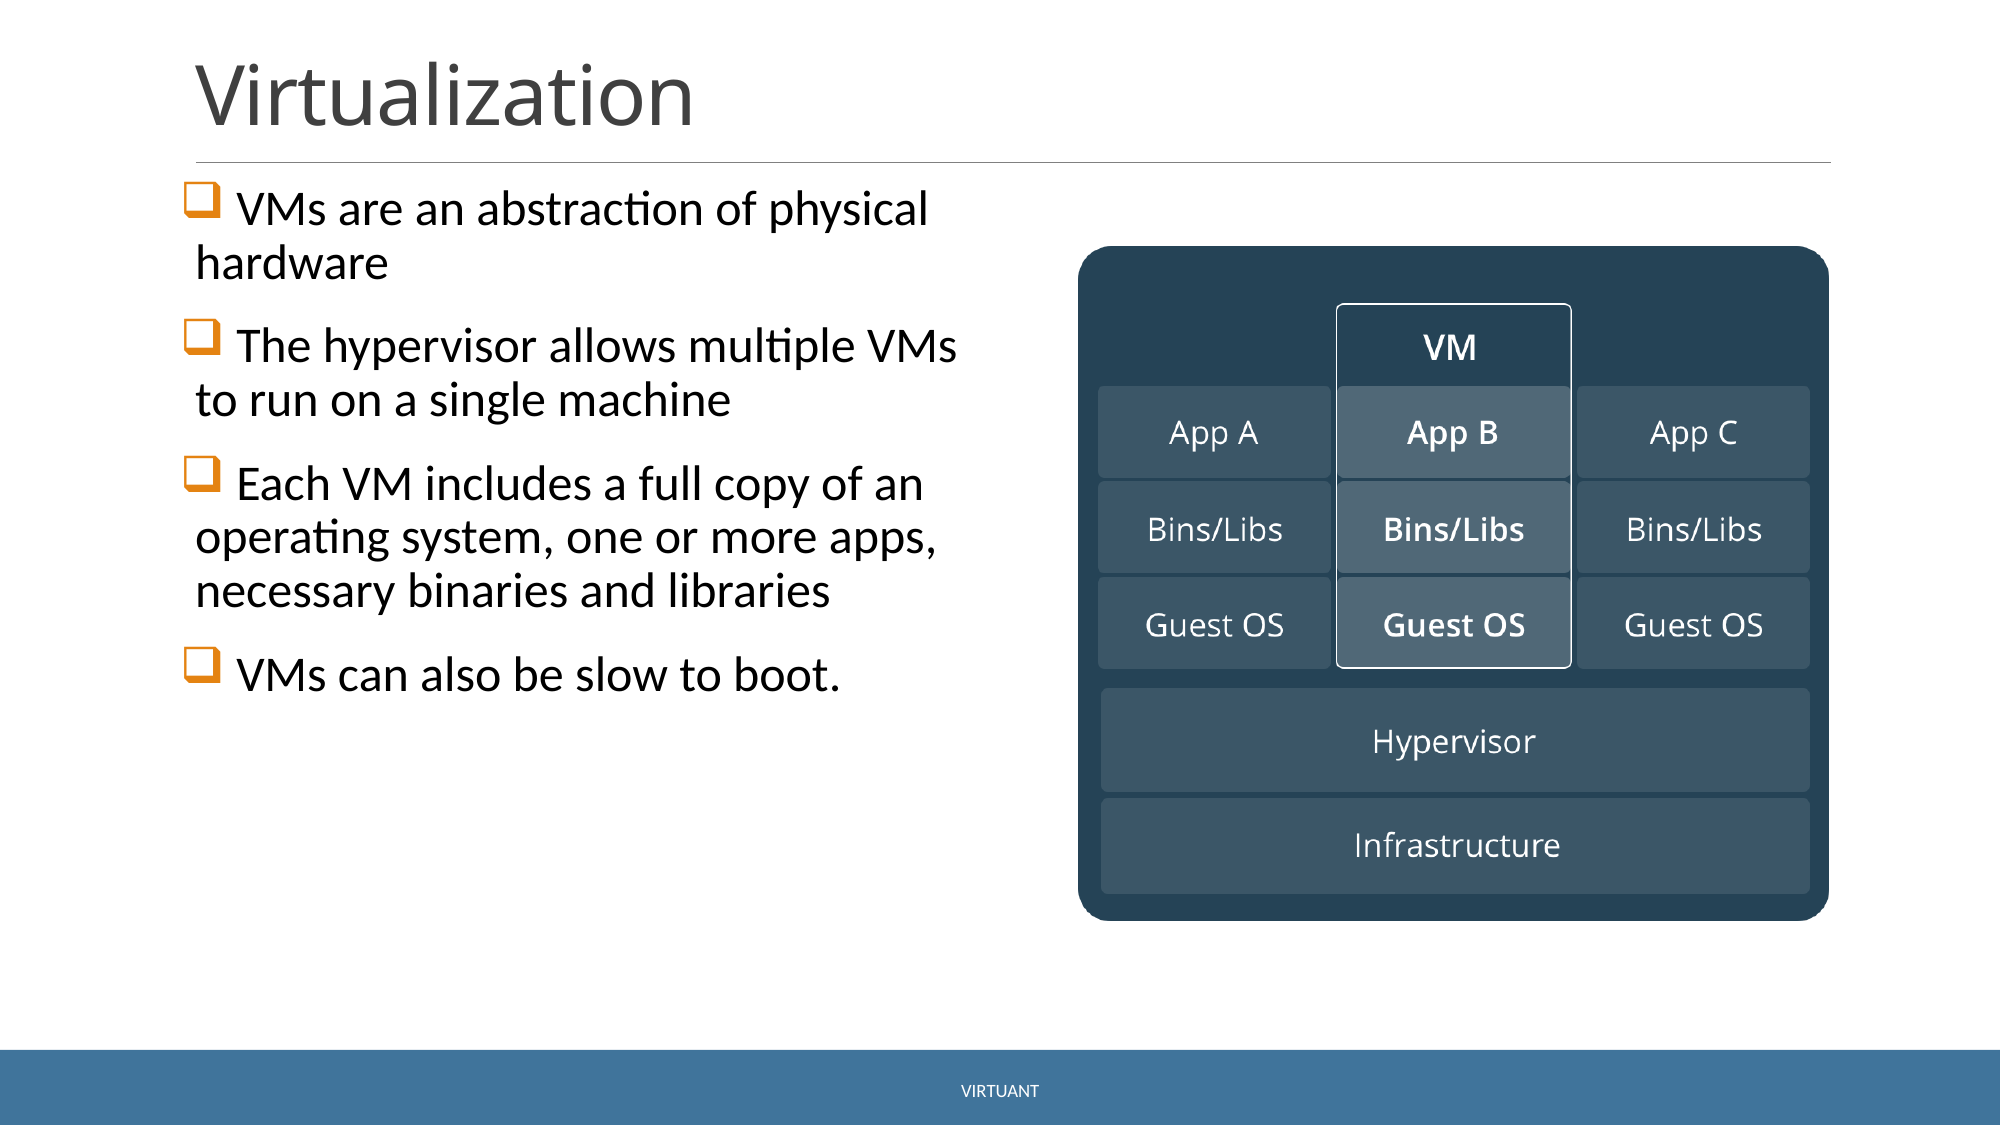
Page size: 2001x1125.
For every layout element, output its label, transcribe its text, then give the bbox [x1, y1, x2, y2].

footer Virtuant [604, 1059, 1396, 1120]
list VMs are an abstraction of physical hardware The hypervisor allows multiple VMs to run on a single machine Each VM includes a full copy of an operating system, one or more apps, necessary binaries and libraries VMs can also be slow to boot. [180, 174, 1000, 963]
title Virtualization [180, 47, 1830, 150]
picture [1077, 246, 1829, 922]
